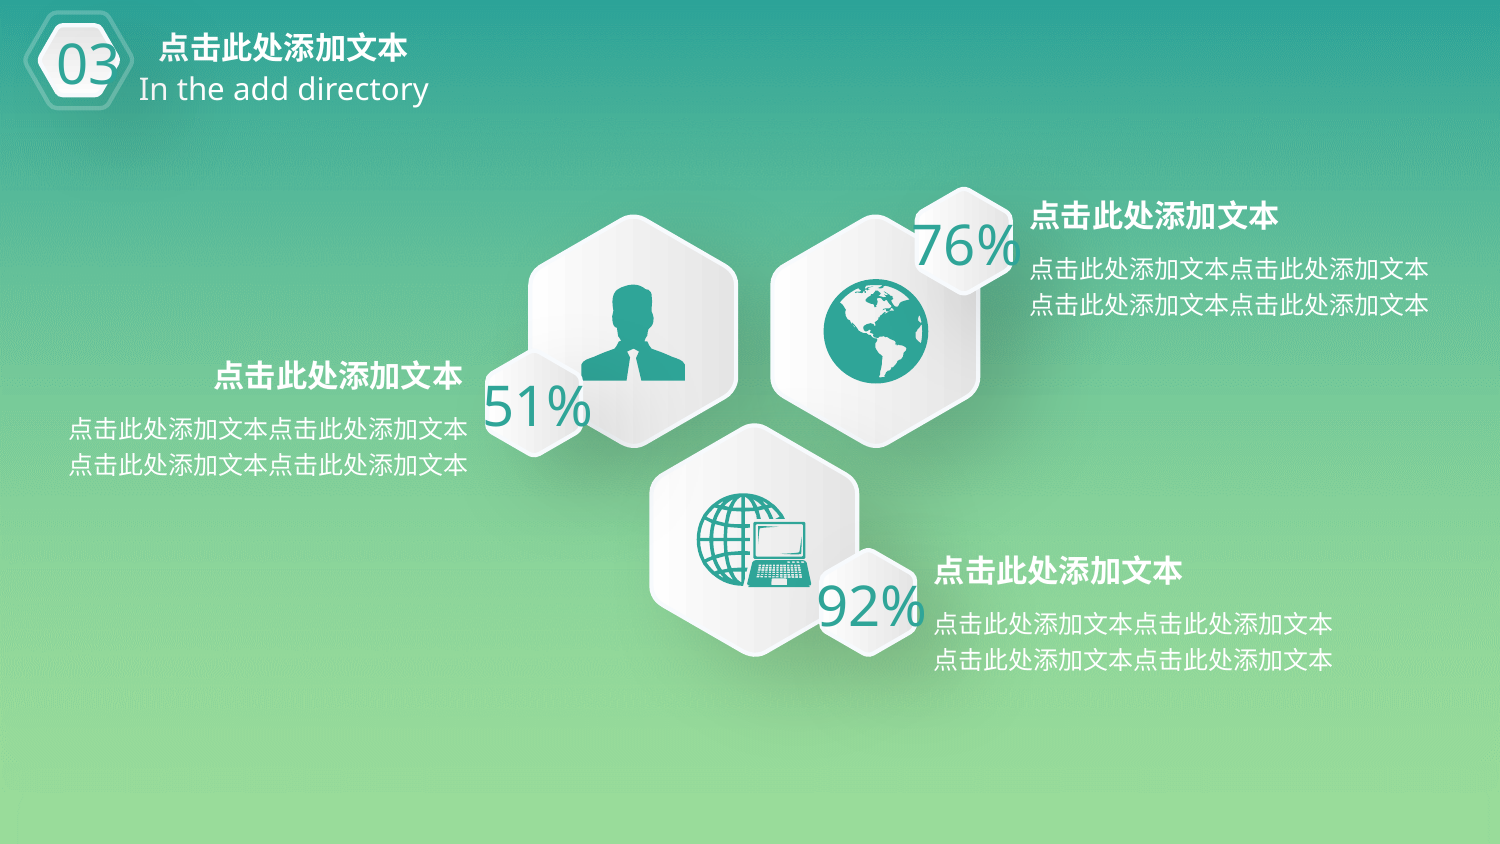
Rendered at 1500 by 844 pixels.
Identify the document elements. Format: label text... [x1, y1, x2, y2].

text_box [772, 216, 979, 446]
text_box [651, 425, 858, 655]
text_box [910, 188, 1025, 294]
text_box 点击此处添加文本 [919, 544, 1207, 595]
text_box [814, 550, 930, 655]
text_box 点击此处添加文本点击此处添加文本 点击此处添加文本点击此处添加文本 [1014, 240, 1447, 327]
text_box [25, 12, 133, 109]
text_box 点击此处添加文本点击此处添加文本 点击此处添加文本点击此处添加文本 [54, 400, 487, 488]
text_box 点击此处添加文本 [1025, 188, 1303, 240]
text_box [530, 216, 737, 446]
text_box 点击此处添加文本点击此处添加文本 点击此处添加文本点击此处添加文本 [919, 595, 1352, 683]
picture [0, 0, 1500, 844]
text_box 点击此处添加文本 [144, 20, 424, 61]
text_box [486, 350, 590, 456]
text_box In the add directory [177, 61, 444, 114]
text_box 点击此处添加文本 [198, 349, 487, 400]
